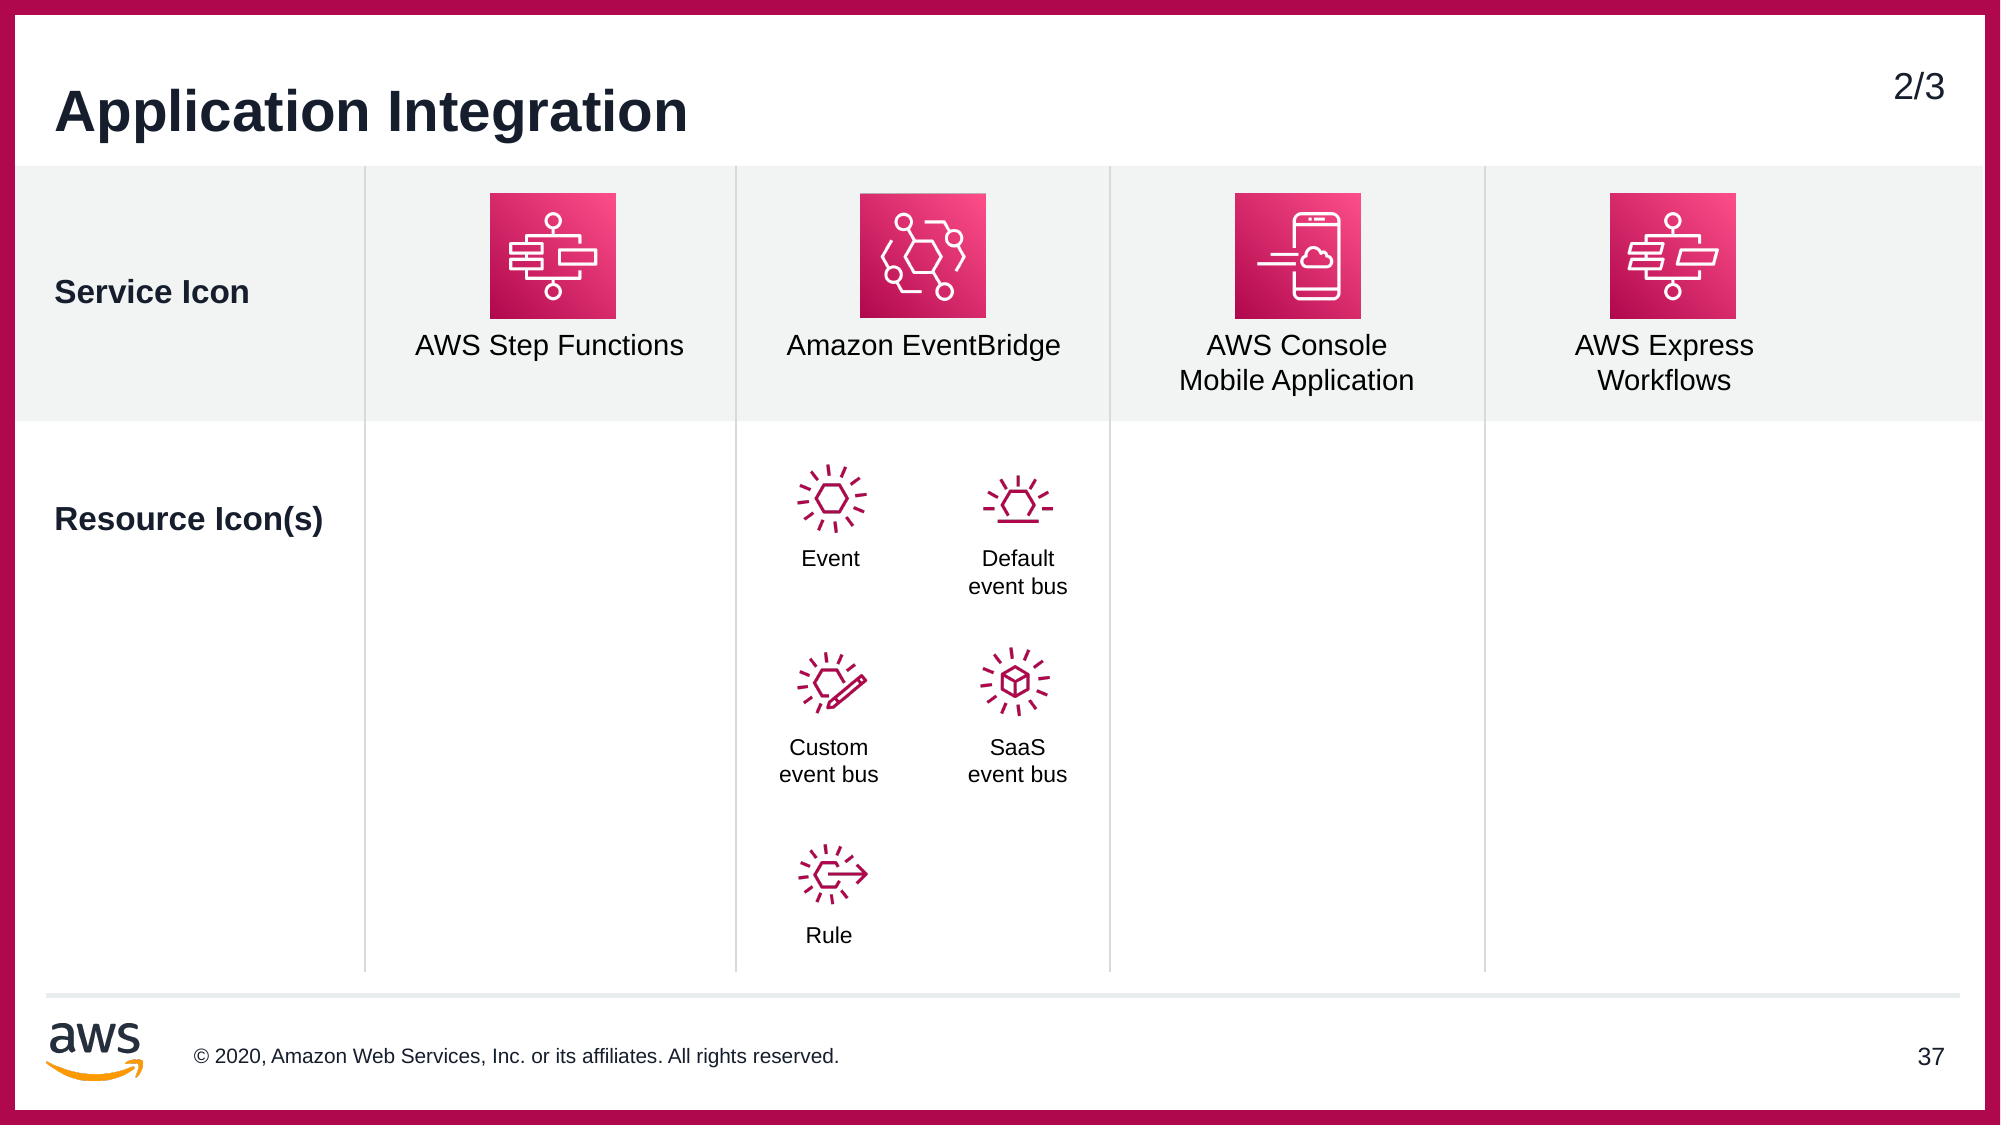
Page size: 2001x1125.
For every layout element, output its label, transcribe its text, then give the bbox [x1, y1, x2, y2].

text_box AWS Express Workflows [1485, 319, 1846, 404]
picture [980, 461, 1056, 537]
picture [794, 461, 870, 537]
text_box Default event bus [917, 536, 1110, 607]
text_box SaaS event bus [917, 724, 1110, 795]
picture [490, 193, 616, 319]
list 2/3 [1693, 59, 1961, 166]
footer © 2020, Amazon Web Services, Inc. or its affiliates. All rights reserved. [178, 1025, 911, 1086]
text_box Custom event bus [736, 724, 917, 795]
text_box AWS Console Mobile Application [1111, 319, 1484, 404]
title Application Integration [39, 59, 1457, 166]
text_box Rule [736, 913, 929, 956]
picture [860, 192, 986, 318]
text_box Amazon EventBridge [736, 319, 1109, 369]
picture [794, 644, 870, 720]
picture [46, 1023, 143, 1081]
picture [1235, 193, 1361, 319]
text_box Custom event bus [729, 724, 735, 795]
picture [977, 644, 1053, 720]
picture [1610, 193, 1736, 319]
text_box Rule [729, 913, 735, 956]
slide_number 37 [1493, 1025, 1961, 1086]
text_box Event [736, 536, 917, 579]
text_box Default event bus [1111, 536, 1119, 607]
picture [795, 836, 871, 912]
text_box SaaS event bus [1111, 724, 1118, 795]
text_box AWS Step Functions [363, 319, 735, 369]
